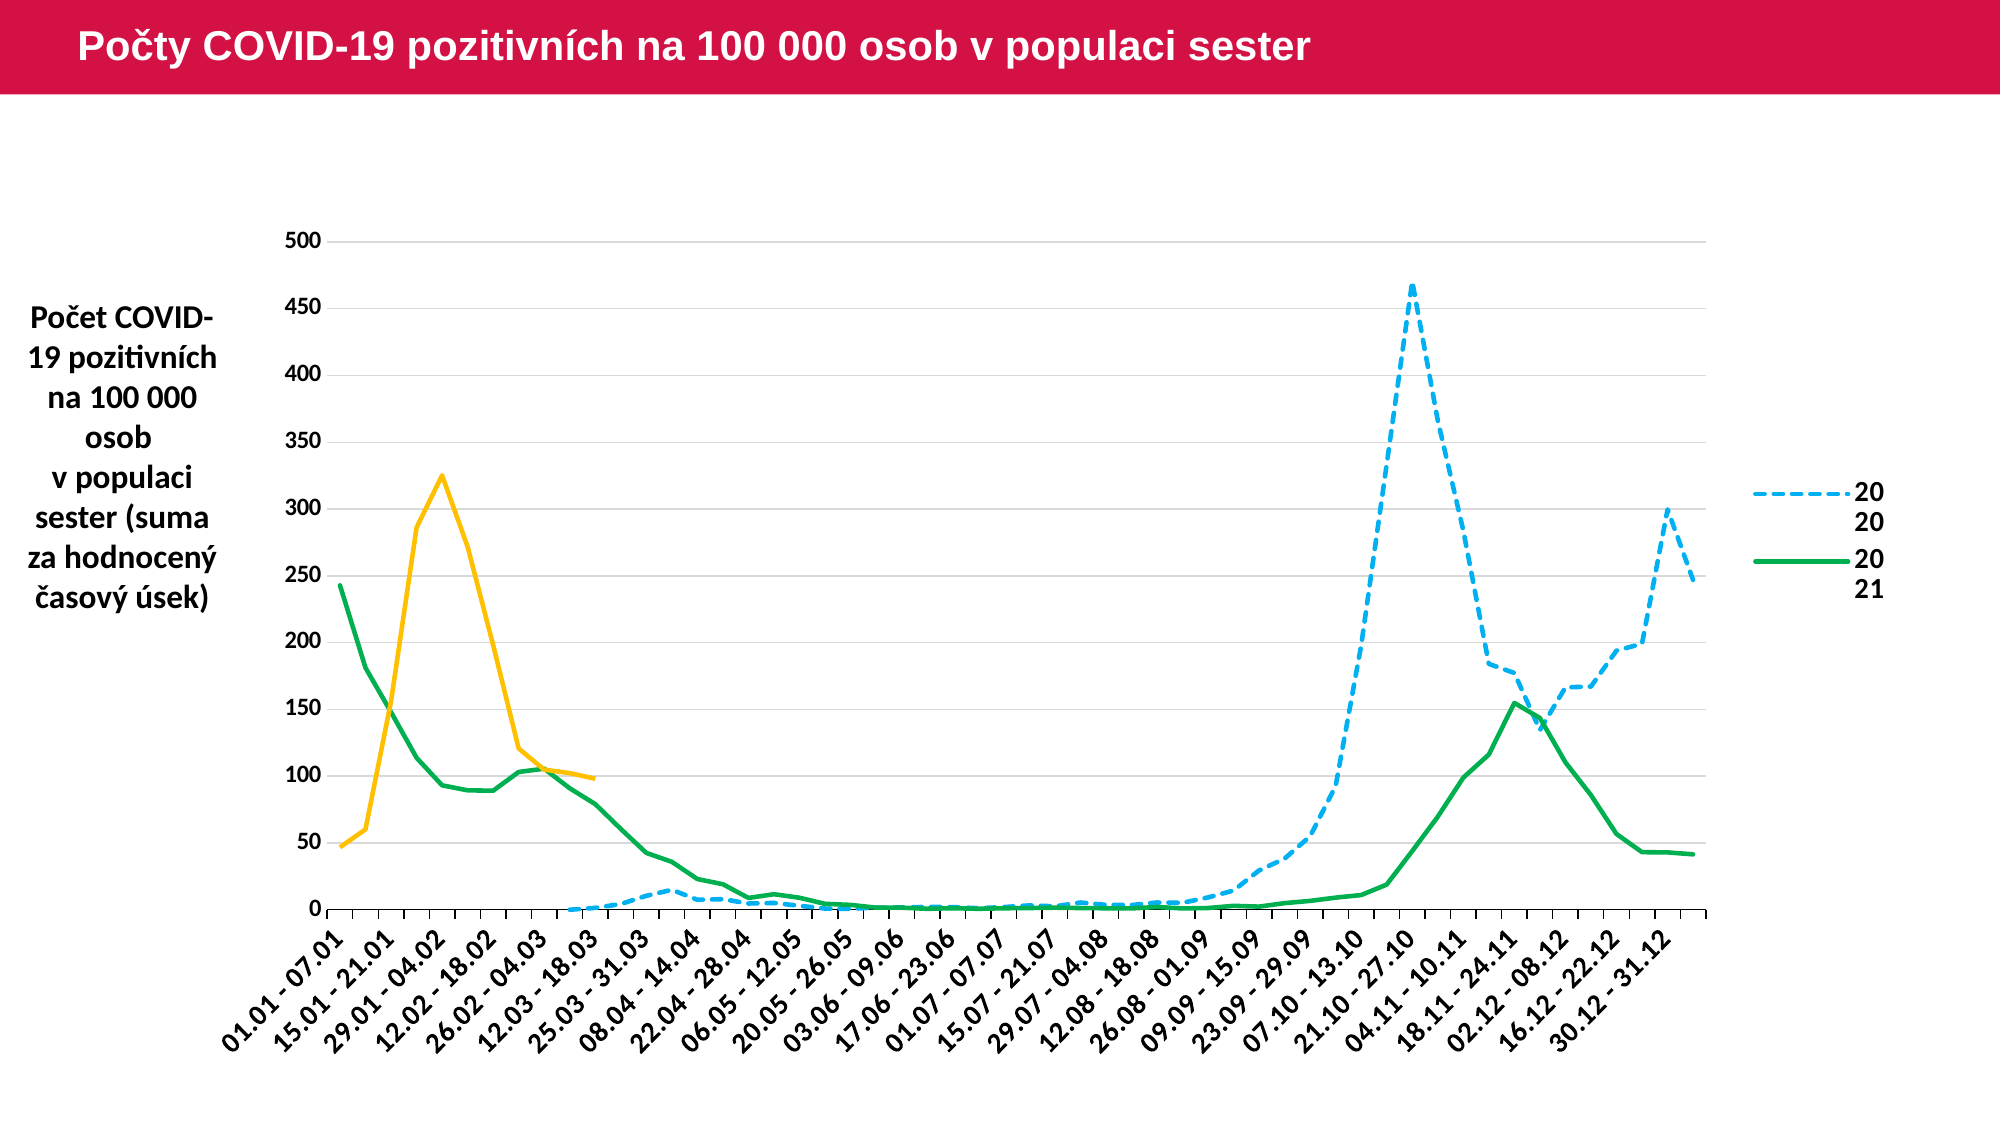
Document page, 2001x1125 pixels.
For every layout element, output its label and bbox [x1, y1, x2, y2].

chart [216, 226, 1966, 1107]
title [62, 0, 1392, 95]
text_box [8, 288, 216, 623]
